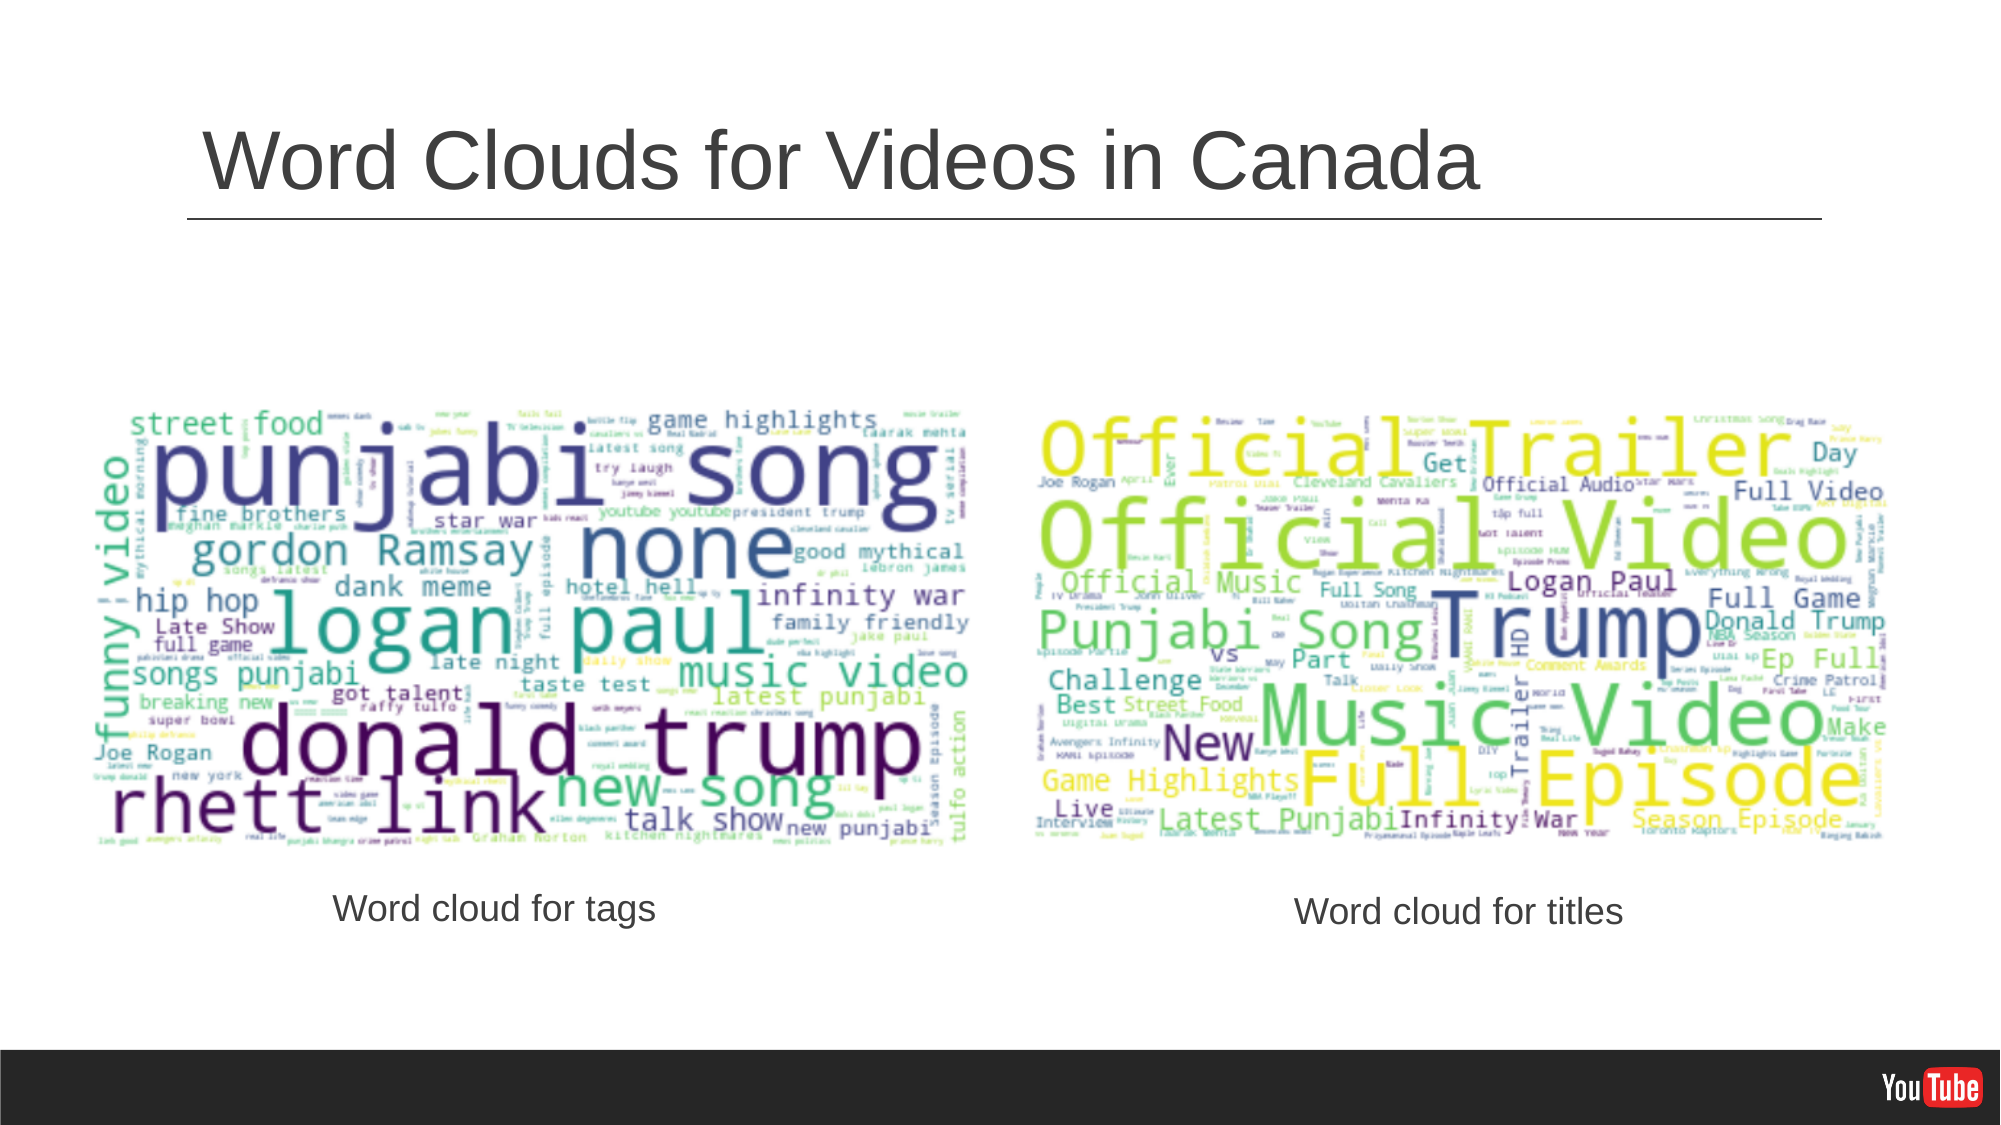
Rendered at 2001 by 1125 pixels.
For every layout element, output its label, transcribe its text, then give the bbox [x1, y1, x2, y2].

picture [1022, 405, 1900, 854]
list Word cloud for titles [1278, 870, 1637, 934]
picture [1879, 1057, 1986, 1118]
picture [82, 399, 982, 860]
list Word cloud for tags [317, 868, 676, 931]
title Word Clouds for Videos in Canada [187, 0, 1838, 215]
